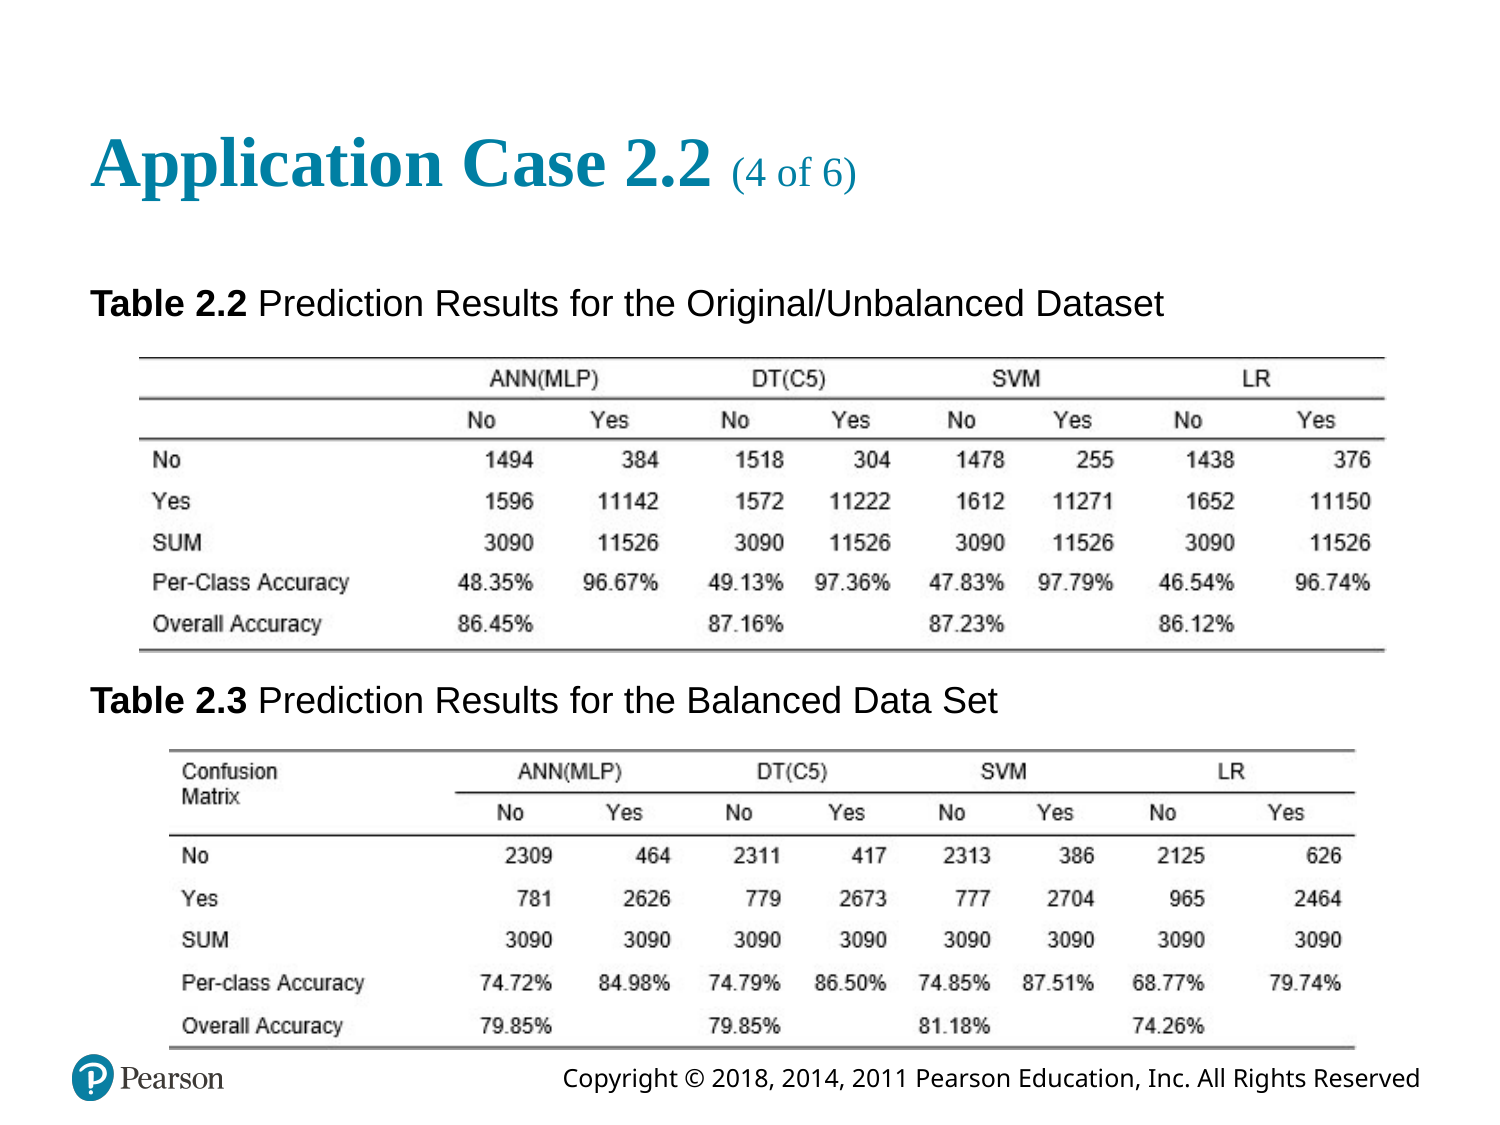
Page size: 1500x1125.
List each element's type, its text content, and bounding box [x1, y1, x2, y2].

picture [72, 1054, 88, 1070]
picture [138, 357, 1387, 653]
picture [168, 749, 1357, 1051]
picture [72, 1087, 83, 1101]
list Table 2.2 Prediction Results for the Original/Unbalanced Dataset [75, 263, 1425, 328]
picture [98, 1054, 224, 1101]
list Table 2.3 Prediction Results for the Balanced Data Set [75, 671, 1425, 726]
title Application Case 2.2 (4 of 6) [75, 35, 1425, 216]
picture [80, 1063, 106, 1088]
